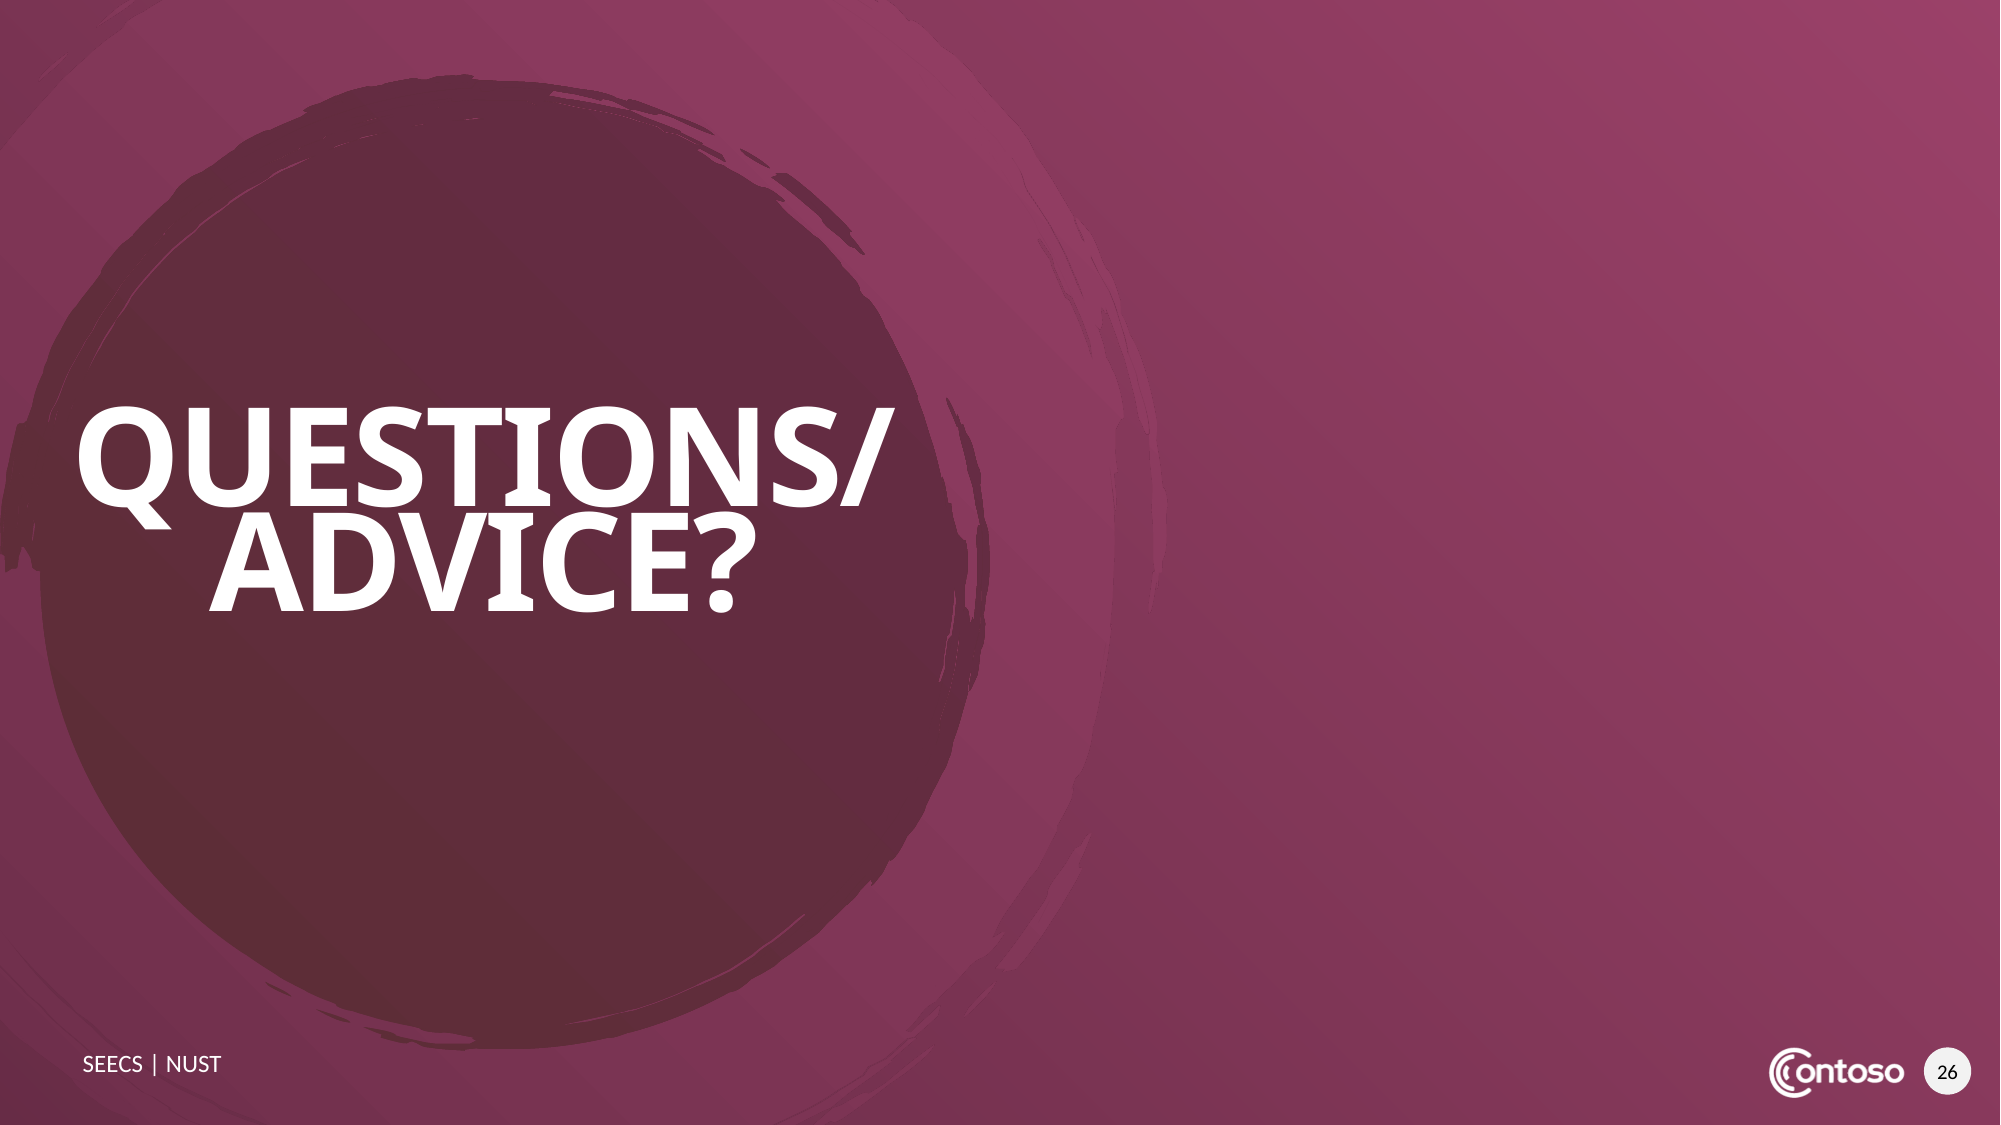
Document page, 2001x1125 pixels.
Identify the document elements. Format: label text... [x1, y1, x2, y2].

slide_number 26 [1923, 1047, 1972, 1095]
footer SEECS | NUST [82, 1044, 758, 1082]
picture [1764, 1043, 1909, 1099]
title Questions/ advice? [26, 248, 943, 639]
